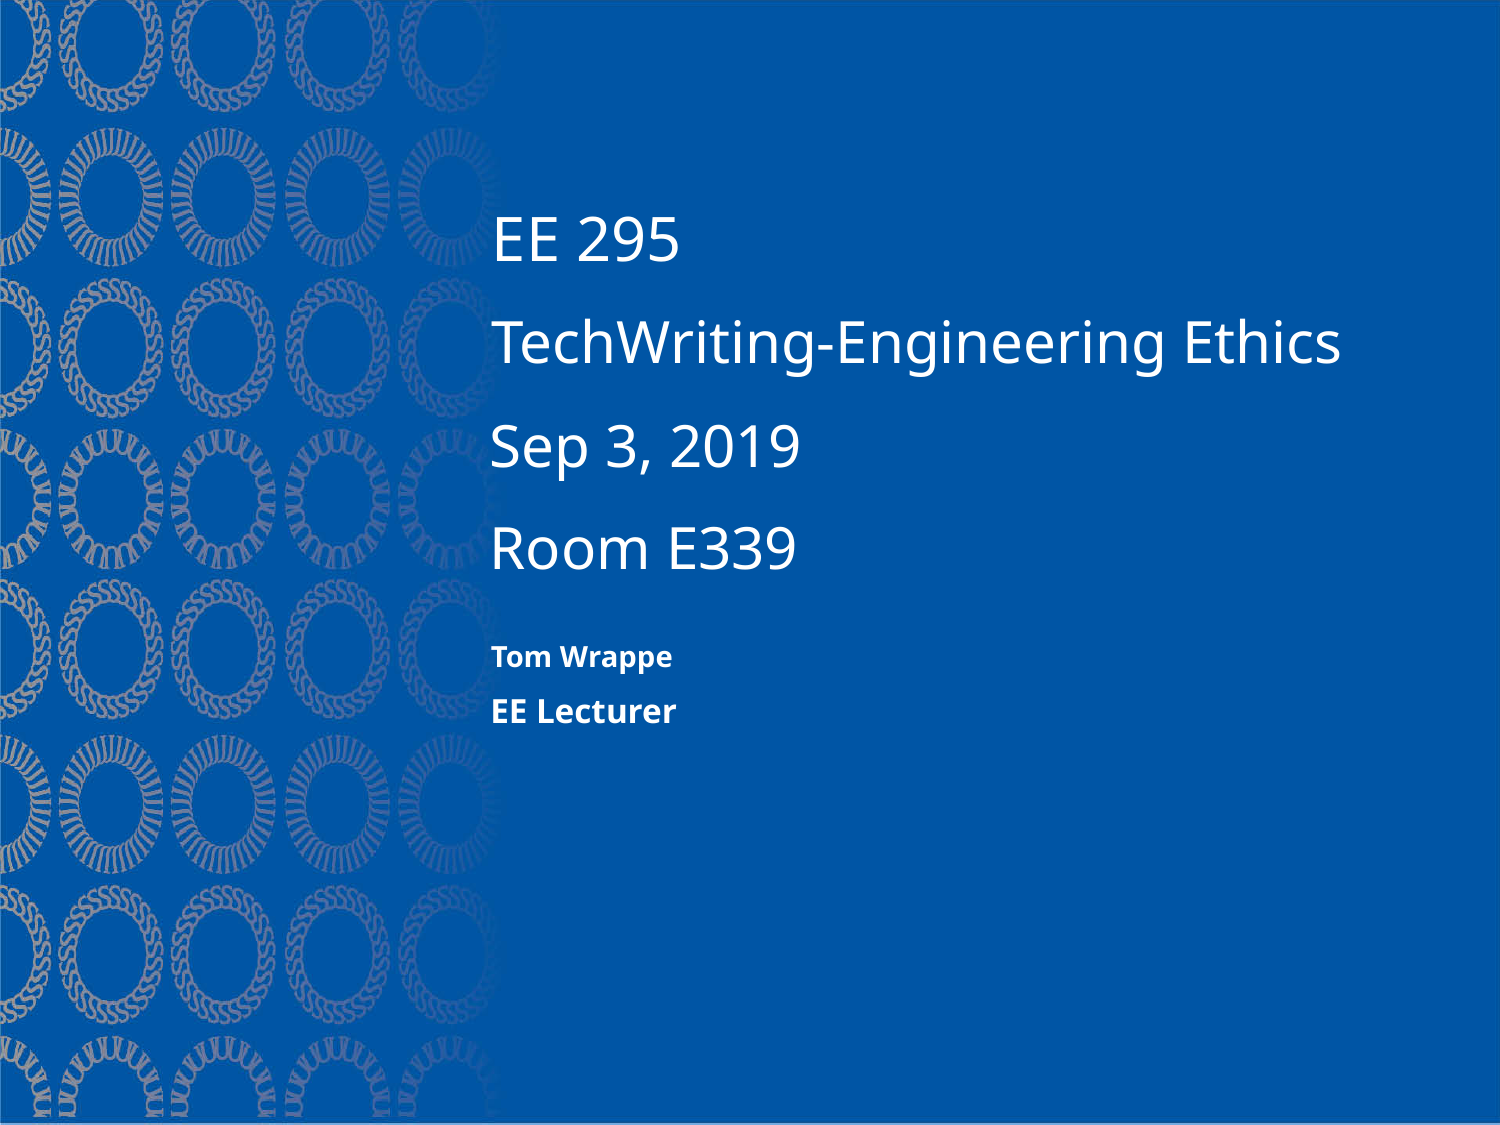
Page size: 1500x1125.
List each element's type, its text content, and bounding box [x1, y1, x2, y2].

title EE 295 [476, 200, 1370, 283]
list TechWriting-Engineering Ethics [476, 306, 1370, 388]
list EE Lecturer [475, 686, 1368, 744]
list Sep 3, 2019 [474, 409, 1368, 492]
list Tom Wrappe [475, 634, 1369, 682]
picture [0, 0, 1500, 1125]
list Room E339 [474, 511, 1368, 593]
